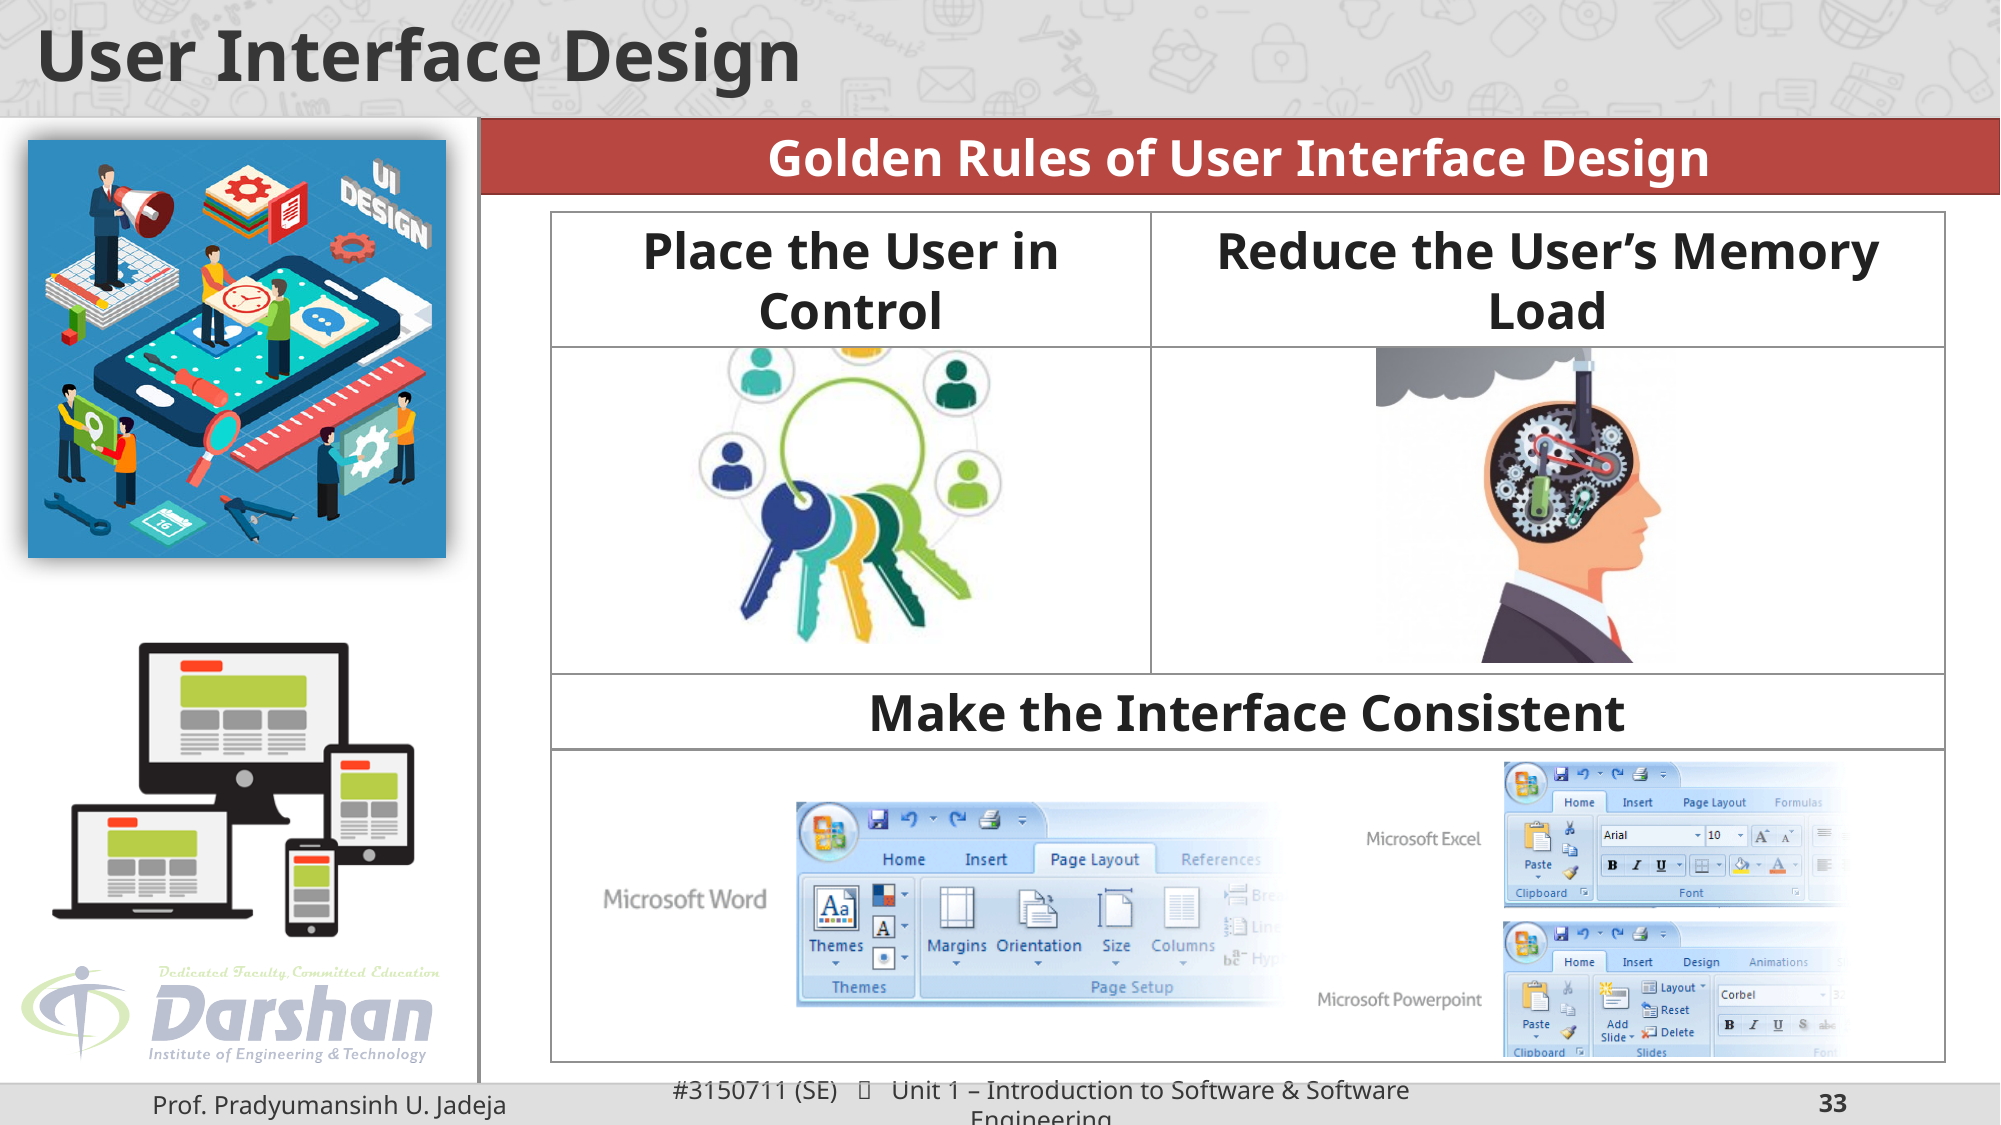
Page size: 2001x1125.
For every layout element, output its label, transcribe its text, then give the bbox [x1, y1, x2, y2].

picture [666, 299, 1036, 644]
picture [1376, 304, 1677, 664]
text_box Place the User in Control [550, 211, 1150, 348]
text_box [550, 348, 1152, 673]
text_box [1152, 348, 1946, 673]
text_box Make the Interface Consistent [550, 673, 1946, 750]
text_box Reduce the User’s Memory Load [1150, 211, 1946, 348]
picture [586, 795, 1289, 1024]
picture [52, 634, 422, 946]
picture [28, 140, 446, 558]
title User Interface Design [0, 0, 2000, 117]
text_box [550, 750, 1946, 1063]
picture [1313, 761, 1852, 1057]
text_box Golden Rules of User Interface Design [481, 118, 2000, 195]
